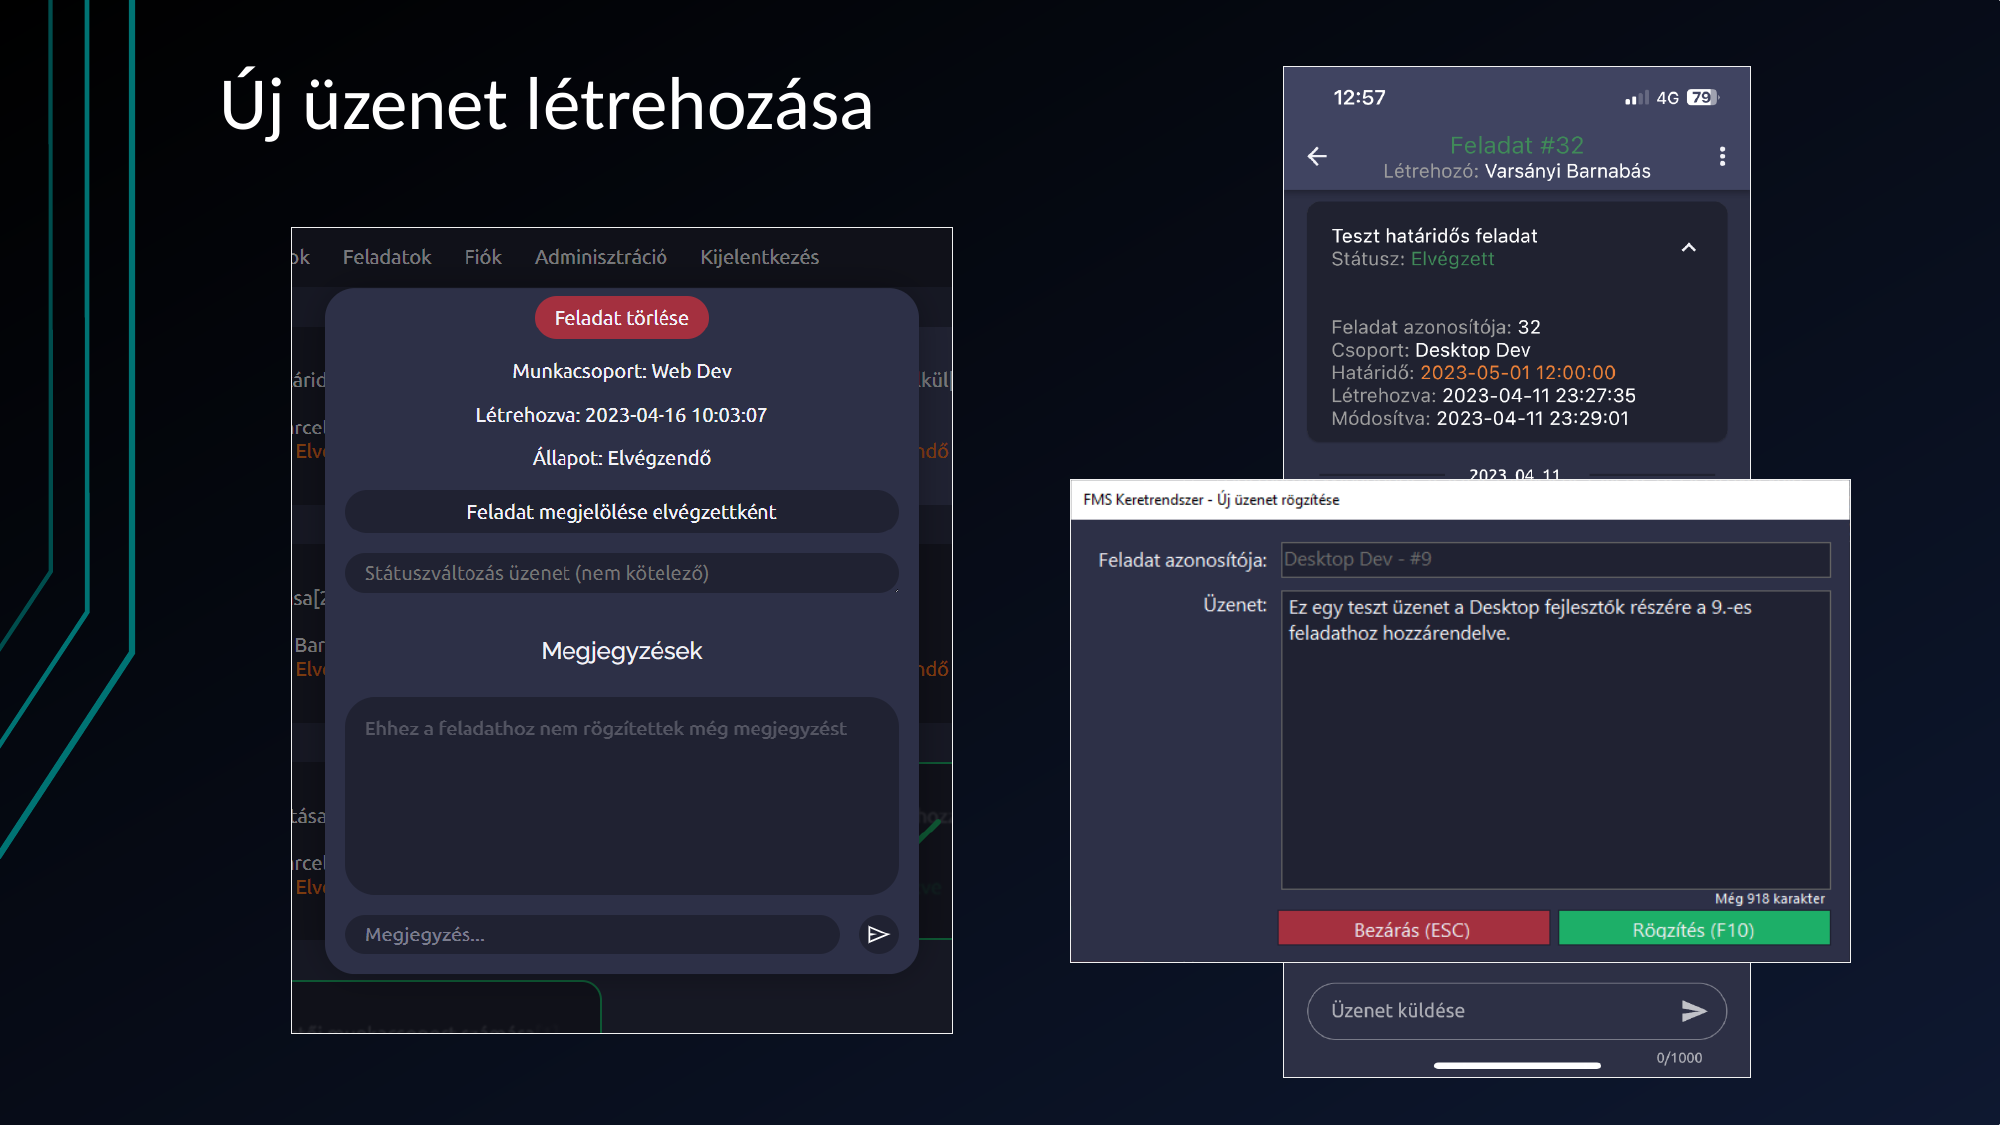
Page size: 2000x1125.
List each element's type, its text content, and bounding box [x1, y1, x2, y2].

picture [1282, 66, 1751, 479]
picture [290, 227, 953, 1034]
title Új üzenet létrehozása [199, 45, 1900, 246]
picture [1282, 963, 1751, 1078]
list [1070, 479, 1851, 963]
